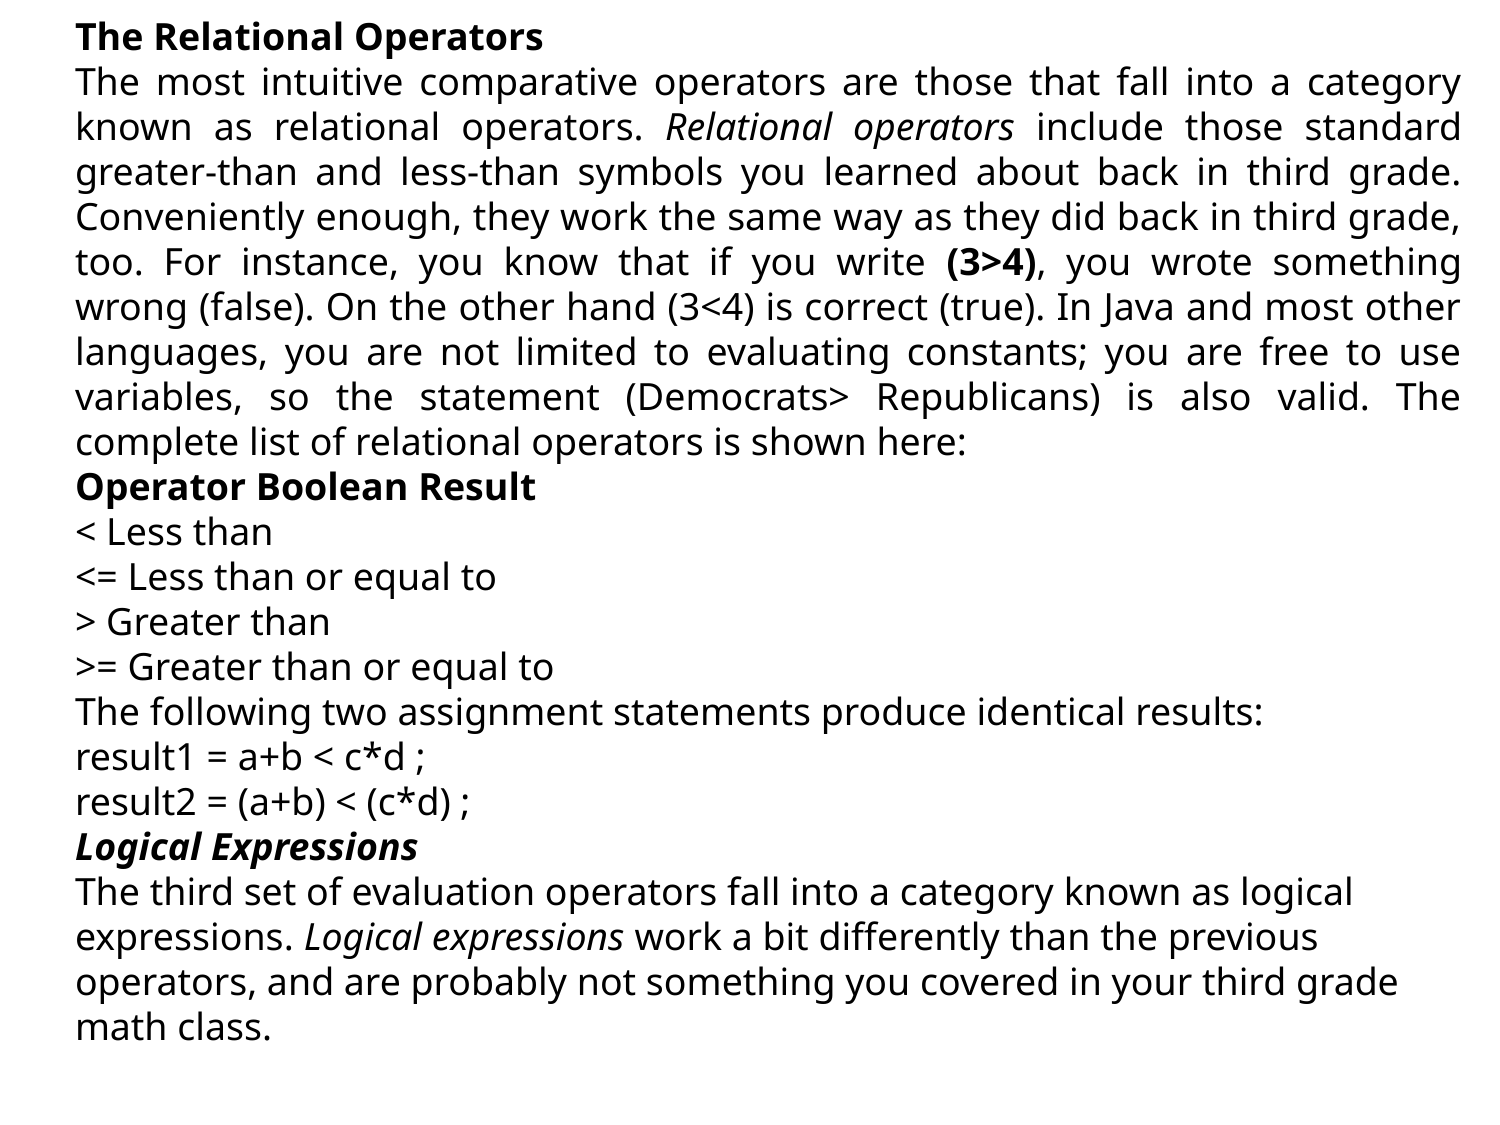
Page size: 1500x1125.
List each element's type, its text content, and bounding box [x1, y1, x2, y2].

text_box The Relational Operators The most intuitive comparative operators are those that fall into a category known as relational operators. Relational operators include those standard greater-than and less-than symbols you learned about back in third grade. Conveniently enough, they work the same way as they did back in third grade, too. For instance, you know that if you write (3>4), you wrote something wrong (false). On the other hand (3<4) is correct (true). In Java and most other languages, you are not limited to evaluating constants; you are free to use variables, so the statement (Democrats> Republicans) is also valid. The complete list of relational operators is shown here: Operator Boolean Result < Less than <= Less than or equal to > Greater than >= Greater than or equal to The following two assignment statements produce identical results: result1 = a+b < c*d ; result2 = (a+b) < (c*d) ; Logical Expressions The third set of evaluation operators fall into a category known as logical expressions. Logical expressions work a bit differently than the previous operators, and are probably not something you covered in your third grade math class. [75, 5, 1463, 1056]
